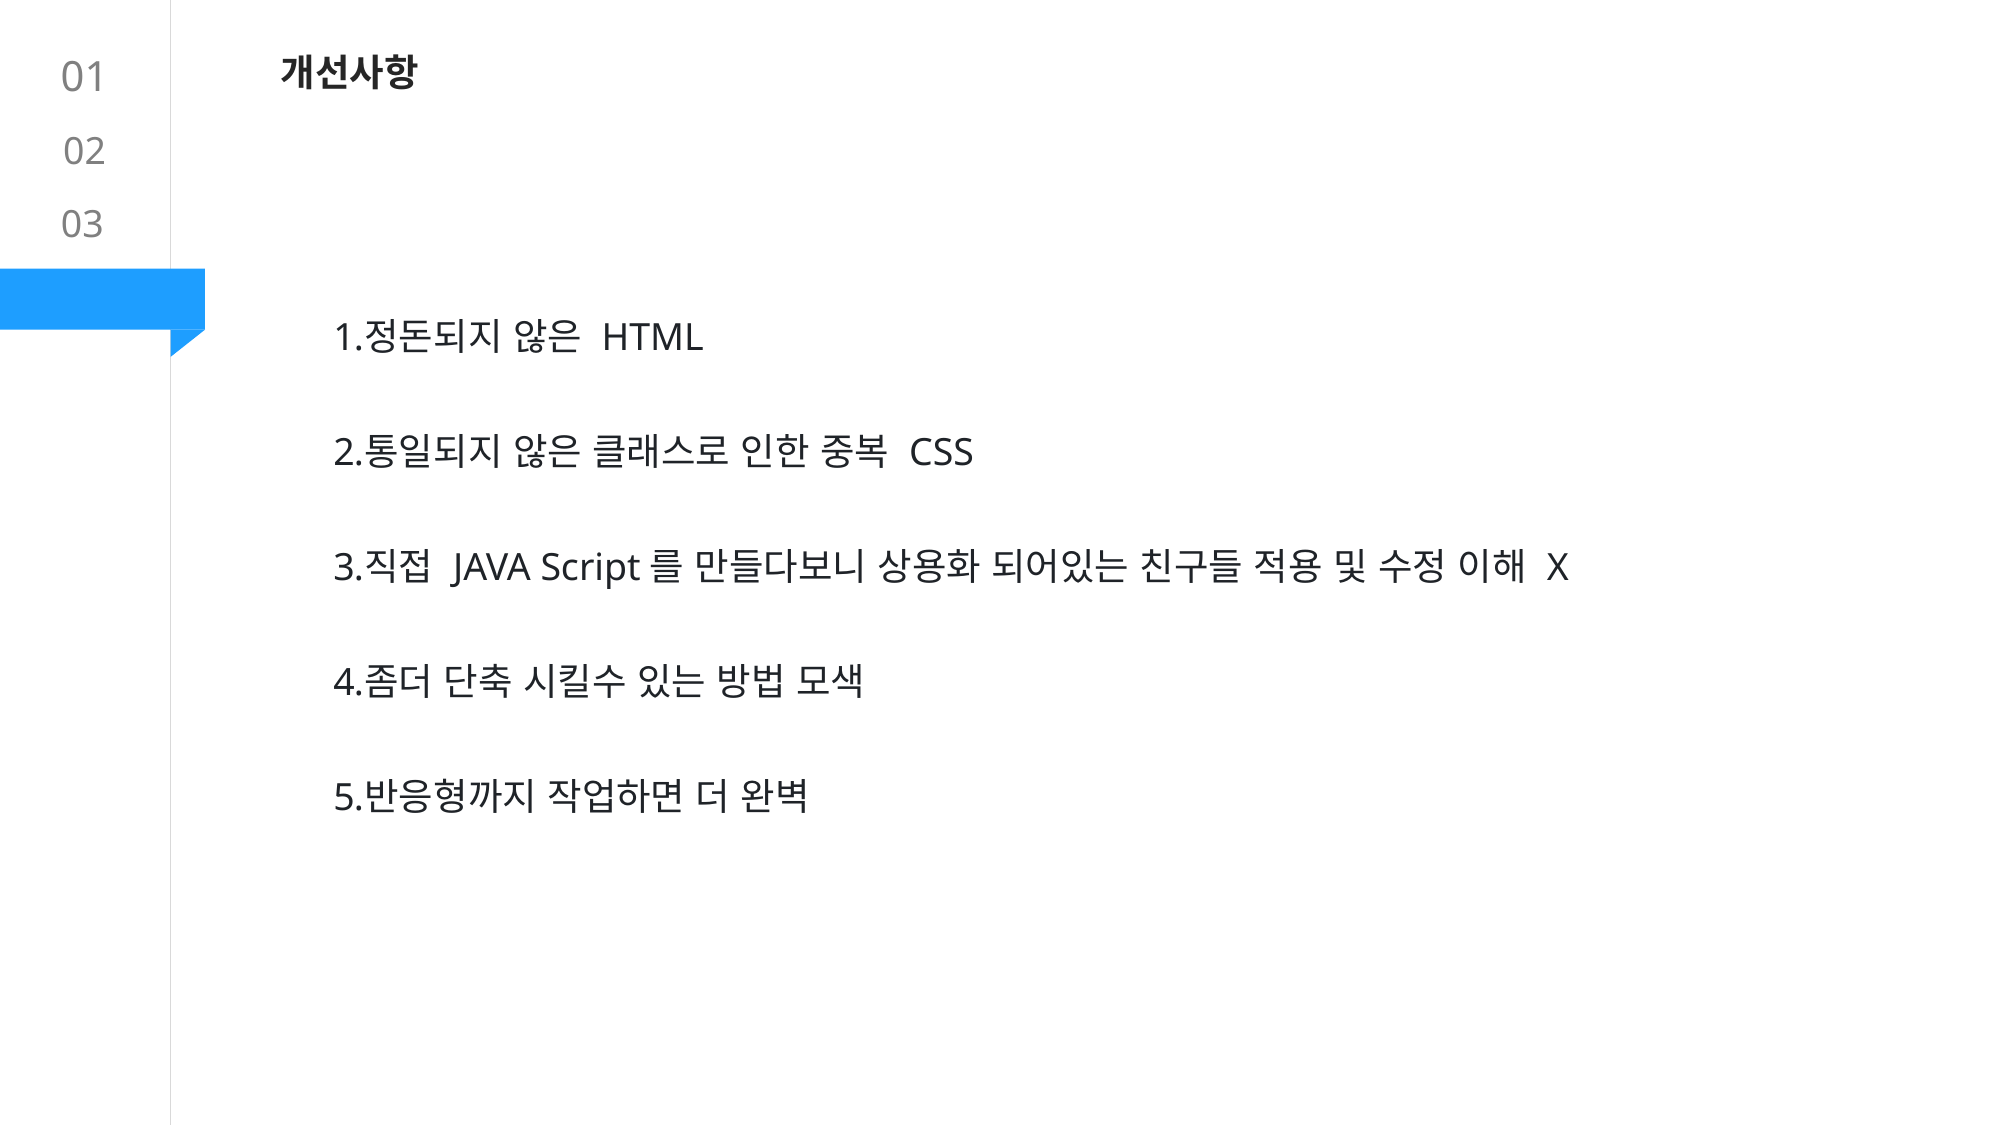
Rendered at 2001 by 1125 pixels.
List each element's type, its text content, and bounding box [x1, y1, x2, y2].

text_box 01 [45, 41, 124, 107]
text_box 정돈되지 않은 HTML 통일되지 않은 클래스로 인한 중복 CSS 직접 JAVA Script를 만들다보니 상용화 되어있는 친구들 적용 및 수정 이해 X 좀더 단축 시킬수 있는 방법 모색 반응형까지 작업하면 더 완벽 [318, 260, 1650, 825]
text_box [0, 268, 206, 357]
text_box 개선사항 [265, 41, 434, 102]
text_box 02 [48, 119, 121, 180]
text_box 03 [46, 192, 119, 253]
